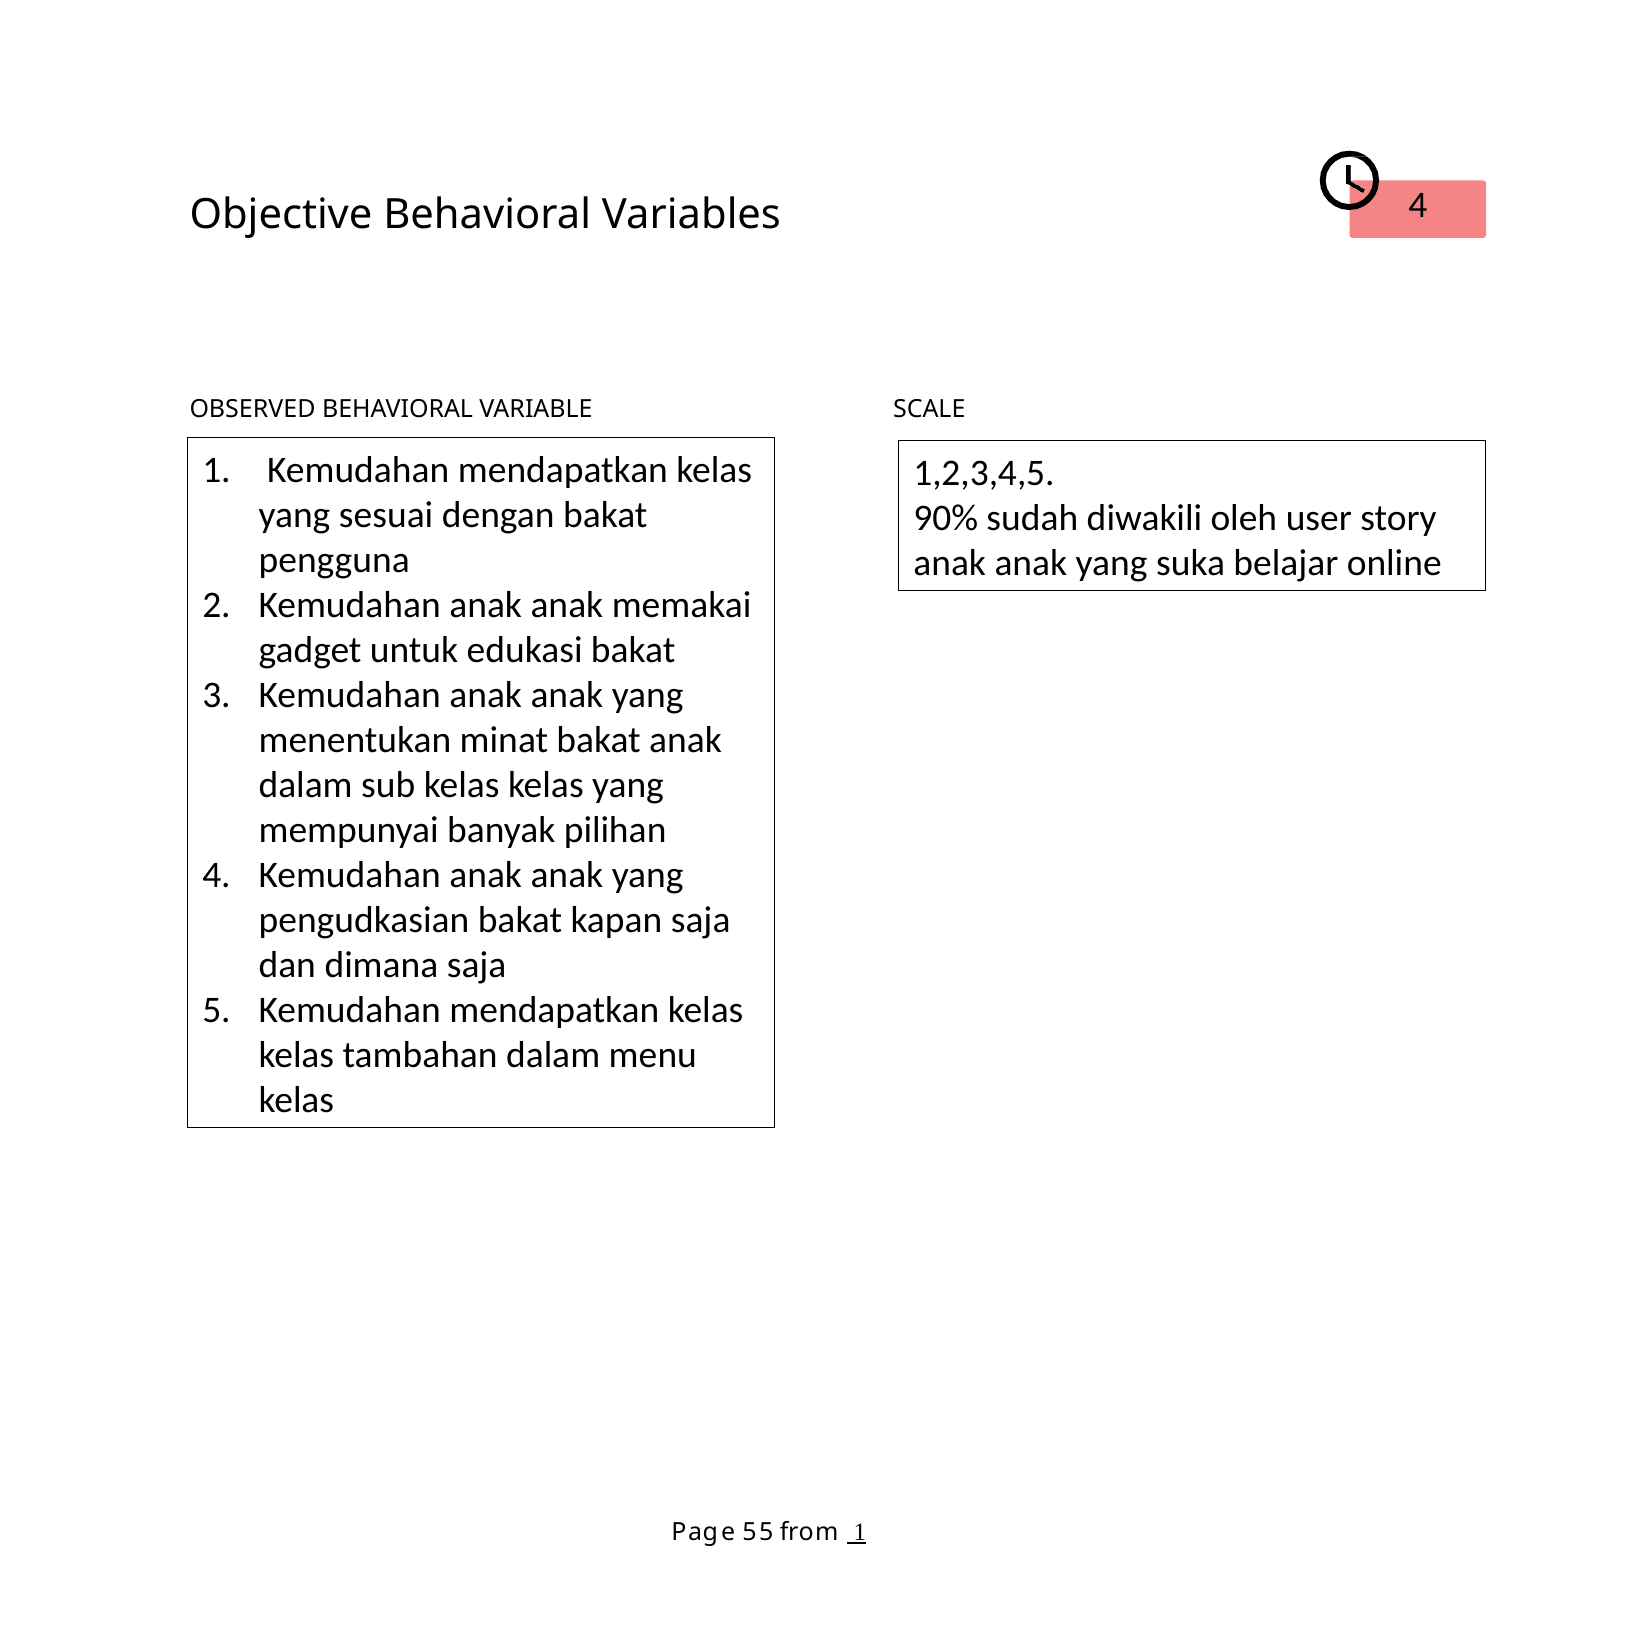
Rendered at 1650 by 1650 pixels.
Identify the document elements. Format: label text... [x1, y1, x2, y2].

text_box Kemudahan mendapatkan kelas yang sesuai dengan bakat pengguna Kemudahan anak anak memakai gadget untuk edukasi bakat Kemudahan anak anak yang menentukan minat bakat anak dalam sub kelas kelas yang mempunyai banyak pilihan Kemudahan anak anak yang pengudkasian bakat kapan saja dan dimana saja Kemudahan mendapatkan kelas kelas tambahan dalam menu kelas [187, 437, 775, 1128]
text_box 1,2,3,4,5. 90% sudah diwakili oleh user story anak anak yang suka belajar online [898, 440, 1486, 591]
text_box OBSERVED BEHAVIORAL VARIABLE [187, 390, 650, 423]
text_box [1319, 150, 1487, 239]
slide_number Page 55 from 1 [669, 1520, 881, 1550]
title Objective Behavioral Variables [187, 184, 881, 463]
text_box SCALE [890, 390, 978, 423]
